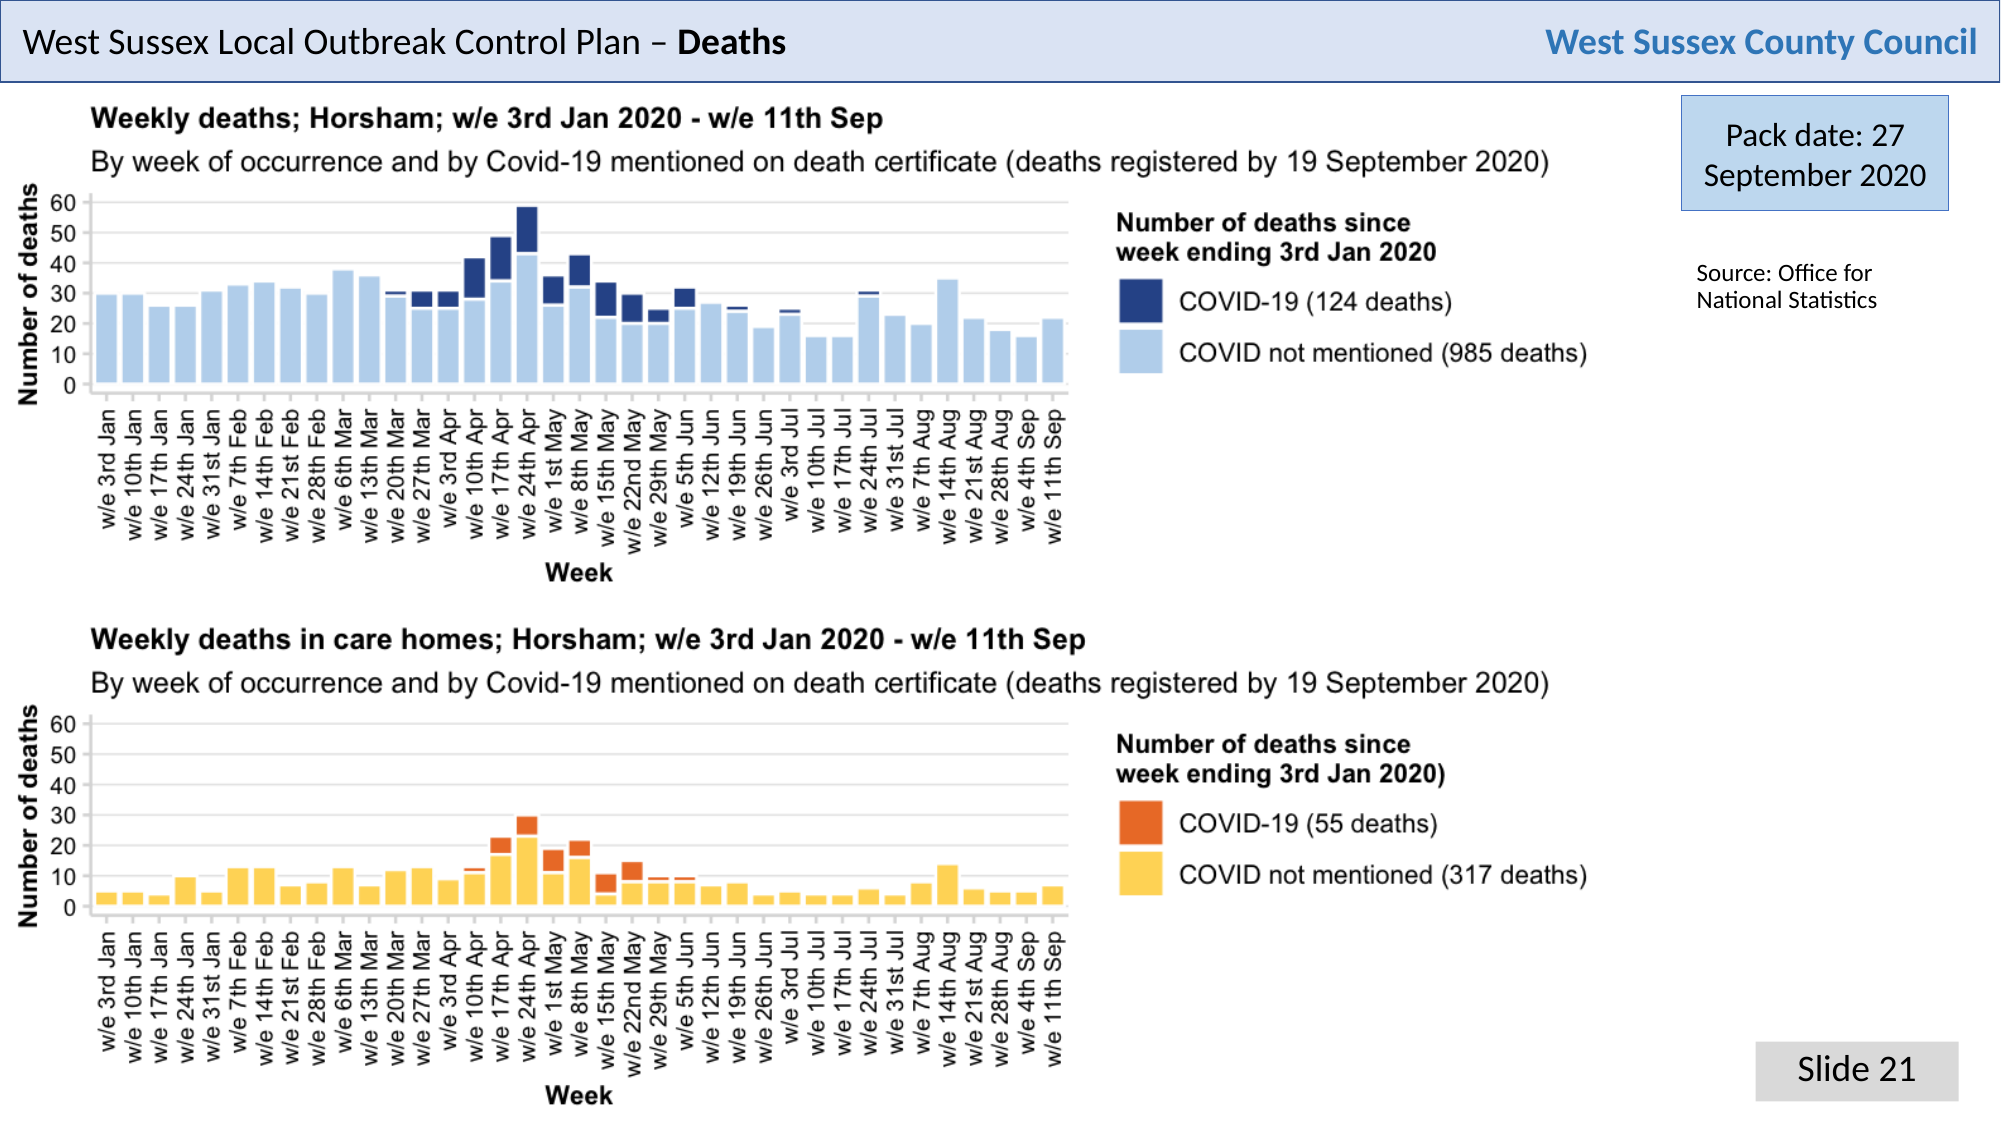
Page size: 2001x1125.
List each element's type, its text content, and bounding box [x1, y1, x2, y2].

picture [3, 91, 1619, 602]
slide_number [1681, 95, 1949, 211]
picture [3, 612, 1619, 1125]
list Slide 21 [1755, 1041, 1959, 1102]
list Source: Office for National Statistics [1681, 252, 1959, 289]
